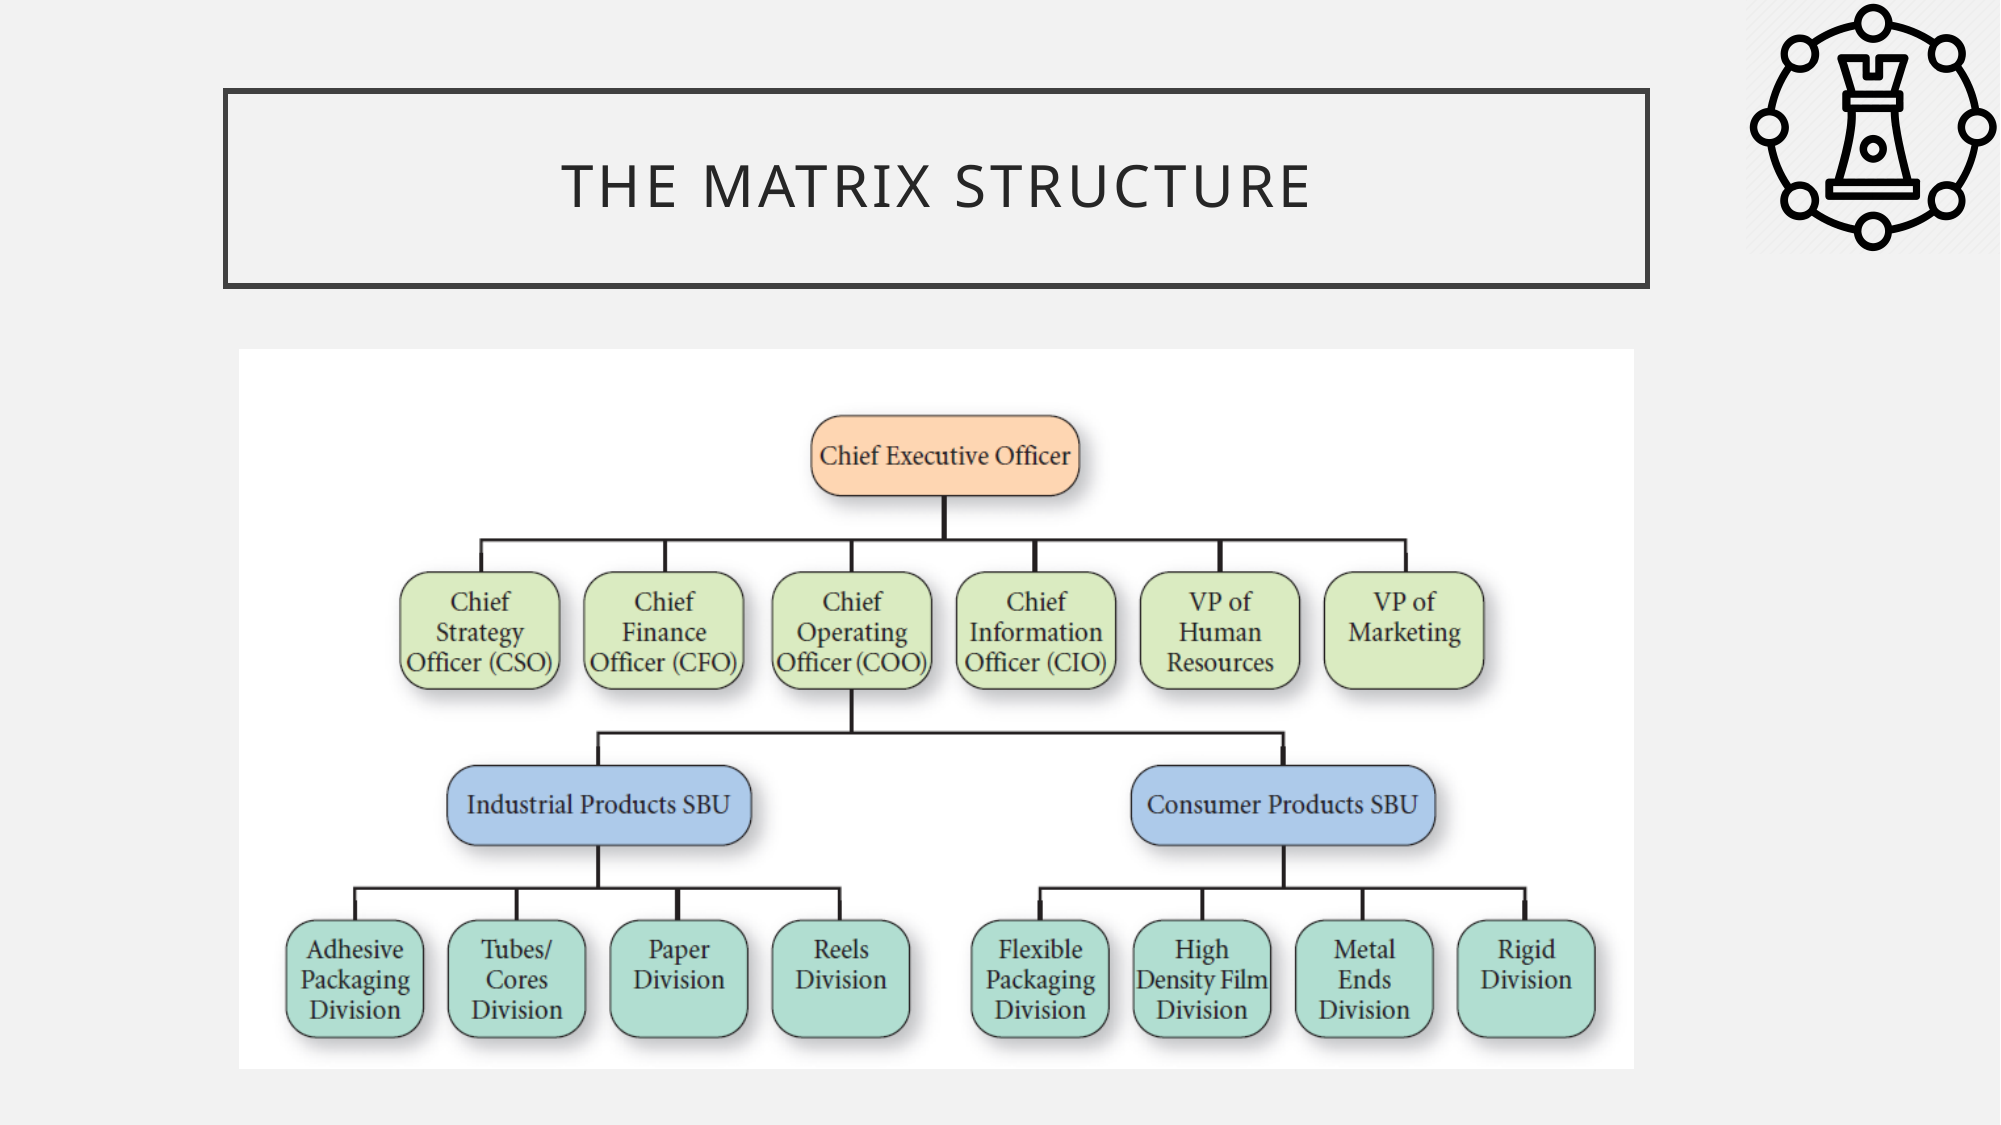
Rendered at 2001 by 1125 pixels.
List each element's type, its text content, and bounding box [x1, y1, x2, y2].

title The Matrix Structure [223, 88, 1650, 289]
picture [1746, 0, 2000, 254]
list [239, 349, 1634, 1069]
